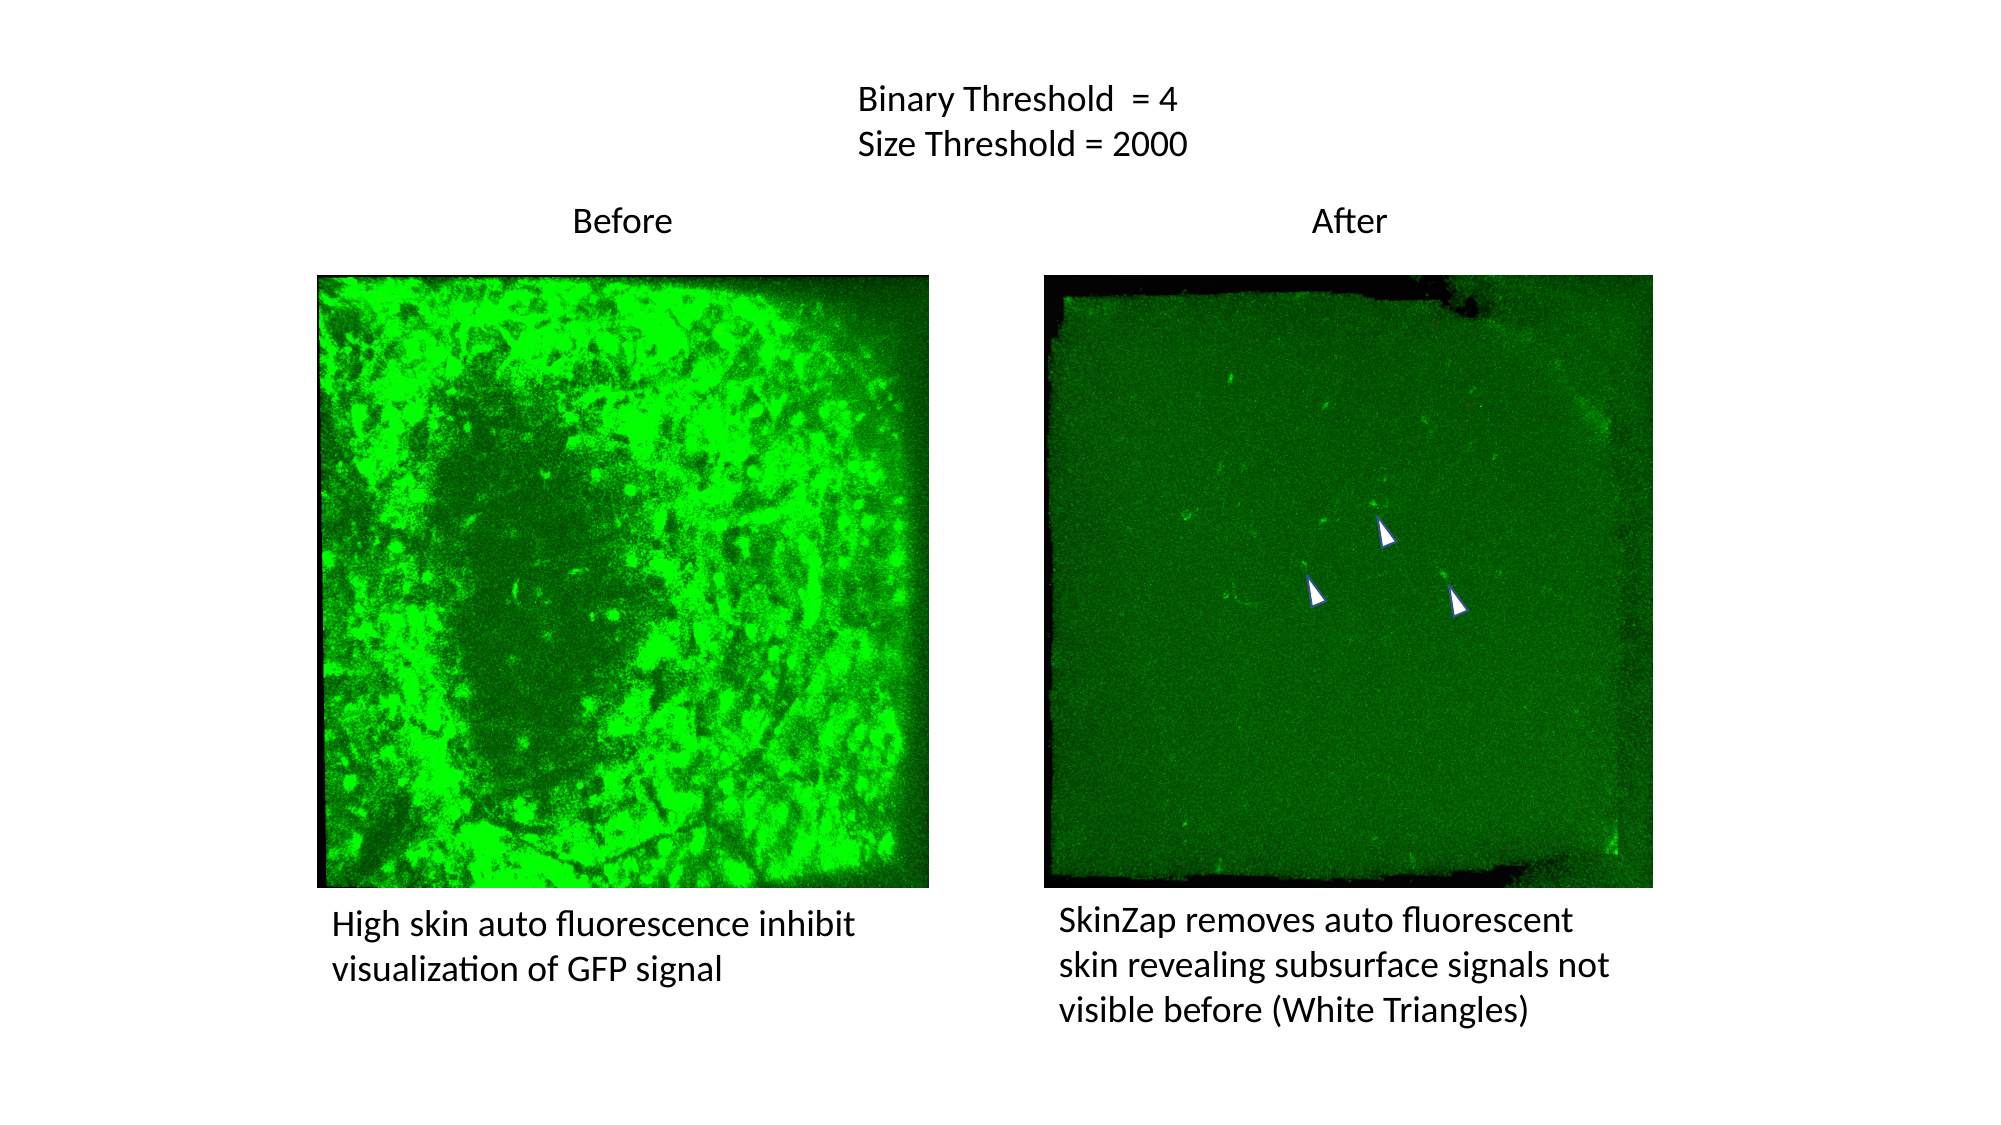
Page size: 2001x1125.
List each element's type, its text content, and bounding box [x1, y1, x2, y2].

text_box After [1044, 188, 1656, 249]
text_box SkinZap removes auto fluorescent skin revealing subsurface signals not visible before (White Triangles) [1044, 888, 1653, 1038]
picture [1044, 275, 1653, 888]
text_box Binary Threshold = 4 Size Threshold = 2000 [843, 66, 1397, 172]
text_box High skin auto fluorescence inhibit visualization of GFP signal [317, 891, 1008, 996]
picture [317, 275, 929, 888]
text_box Before [317, 188, 929, 249]
